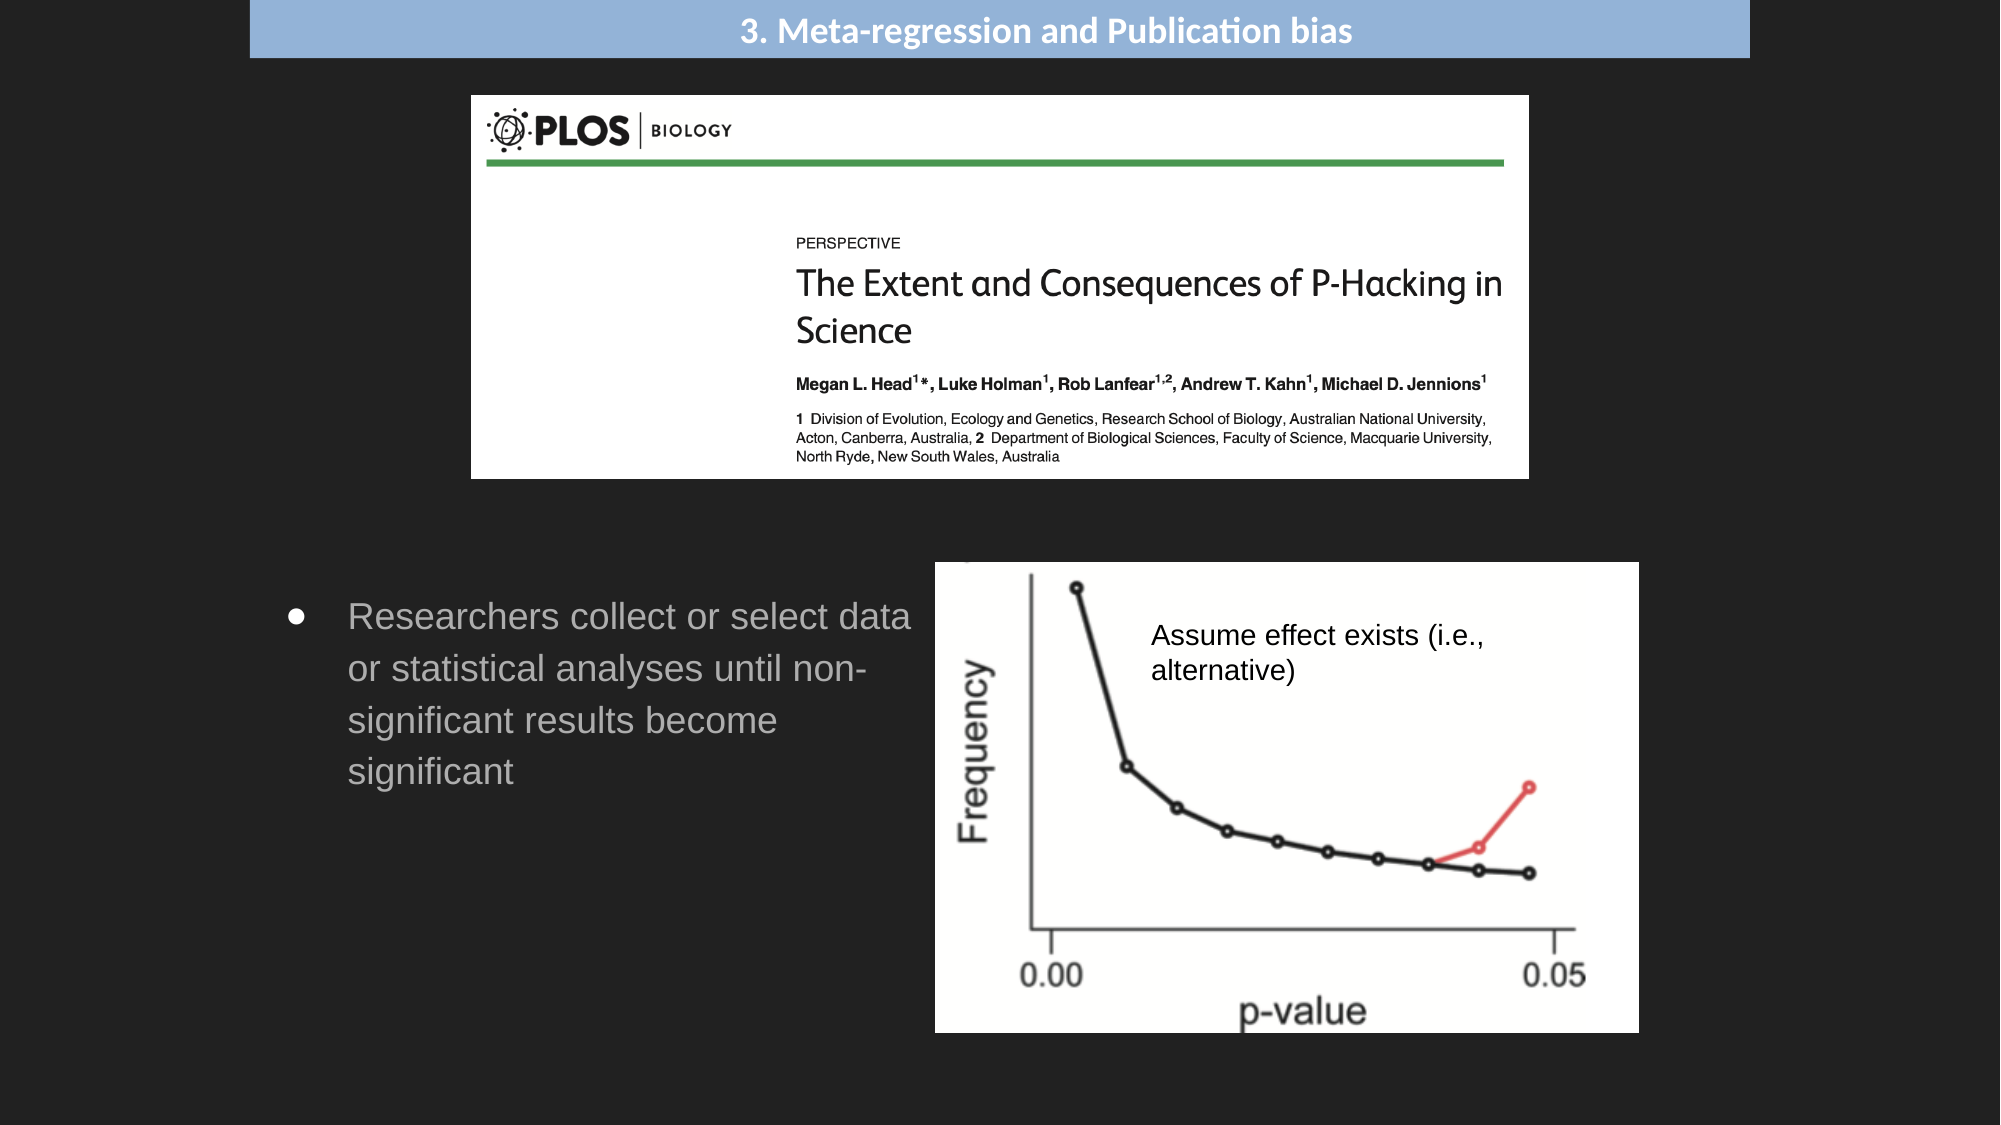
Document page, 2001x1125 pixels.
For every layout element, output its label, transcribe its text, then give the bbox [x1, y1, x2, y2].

text_box 3. Meta-regression and Publication bias [249, 0, 1750, 59]
picture [470, 94, 1530, 479]
list Researchers collect or select data or statistical analyses until non-significant results become significant [257, 577, 936, 1060]
picture [935, 562, 1639, 1033]
